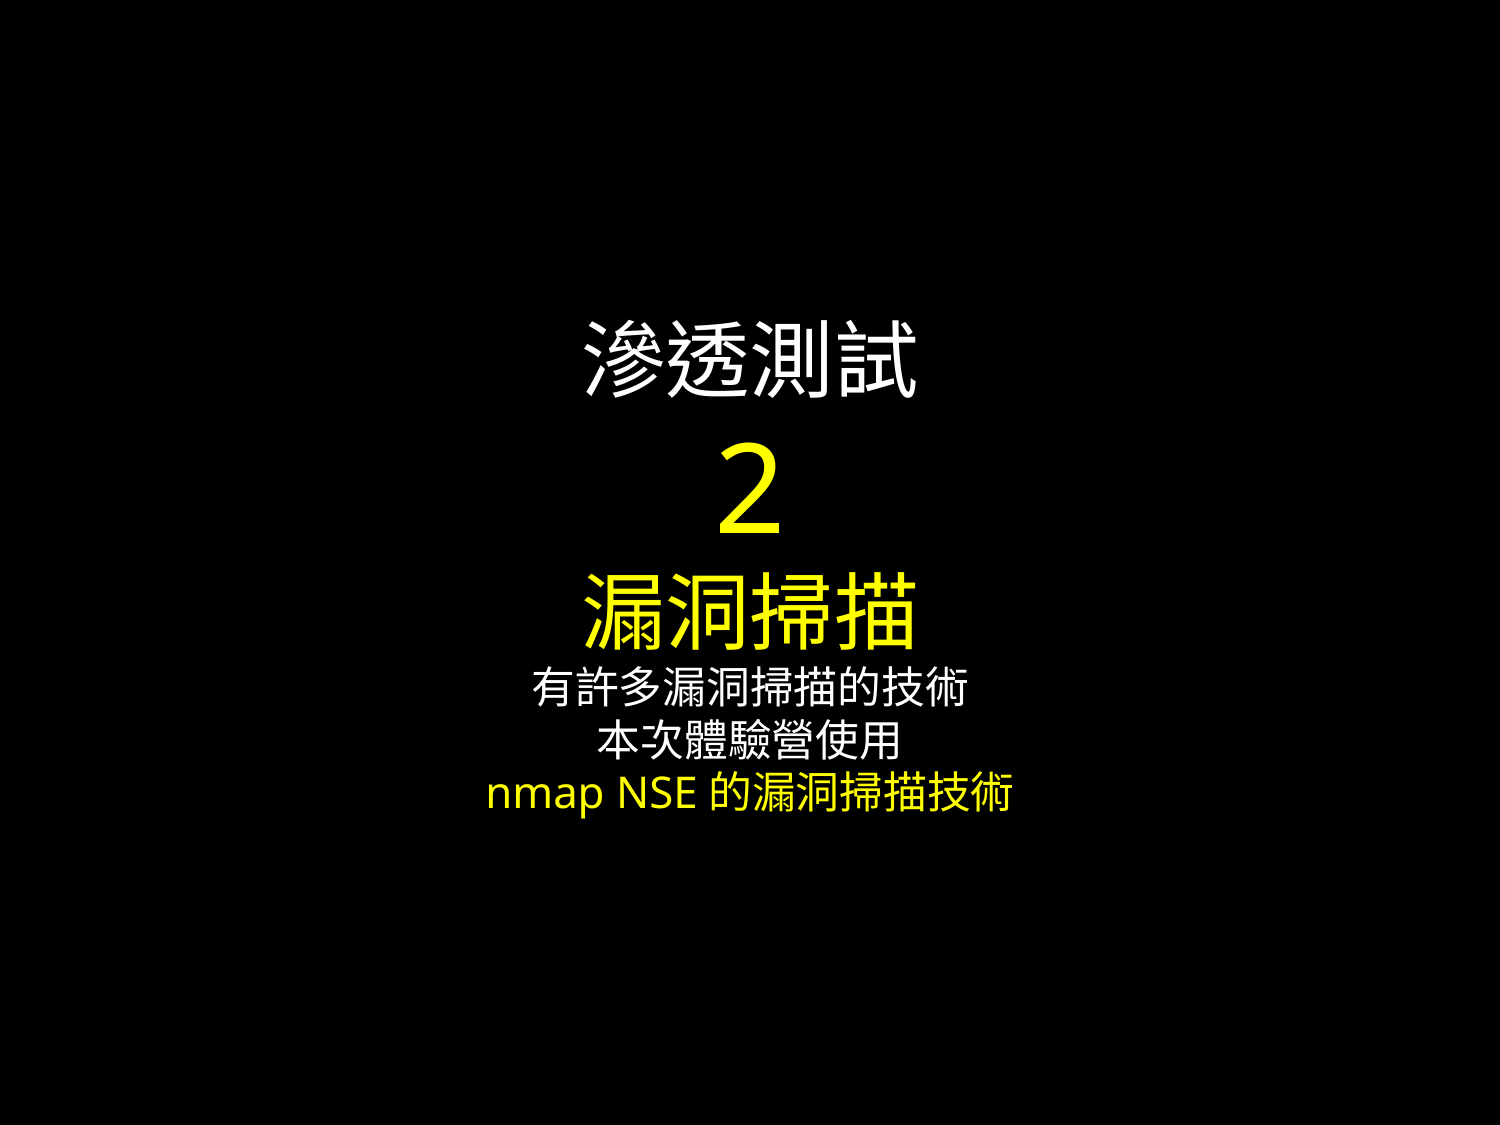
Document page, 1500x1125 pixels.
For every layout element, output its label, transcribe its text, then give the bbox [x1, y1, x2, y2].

text_box 滲透測試 2 漏洞掃描 有許多漏洞掃描的技術 本次體驗營使用 nmap NSE的漏洞掃描技術 [0, 0, 1500, 1125]
